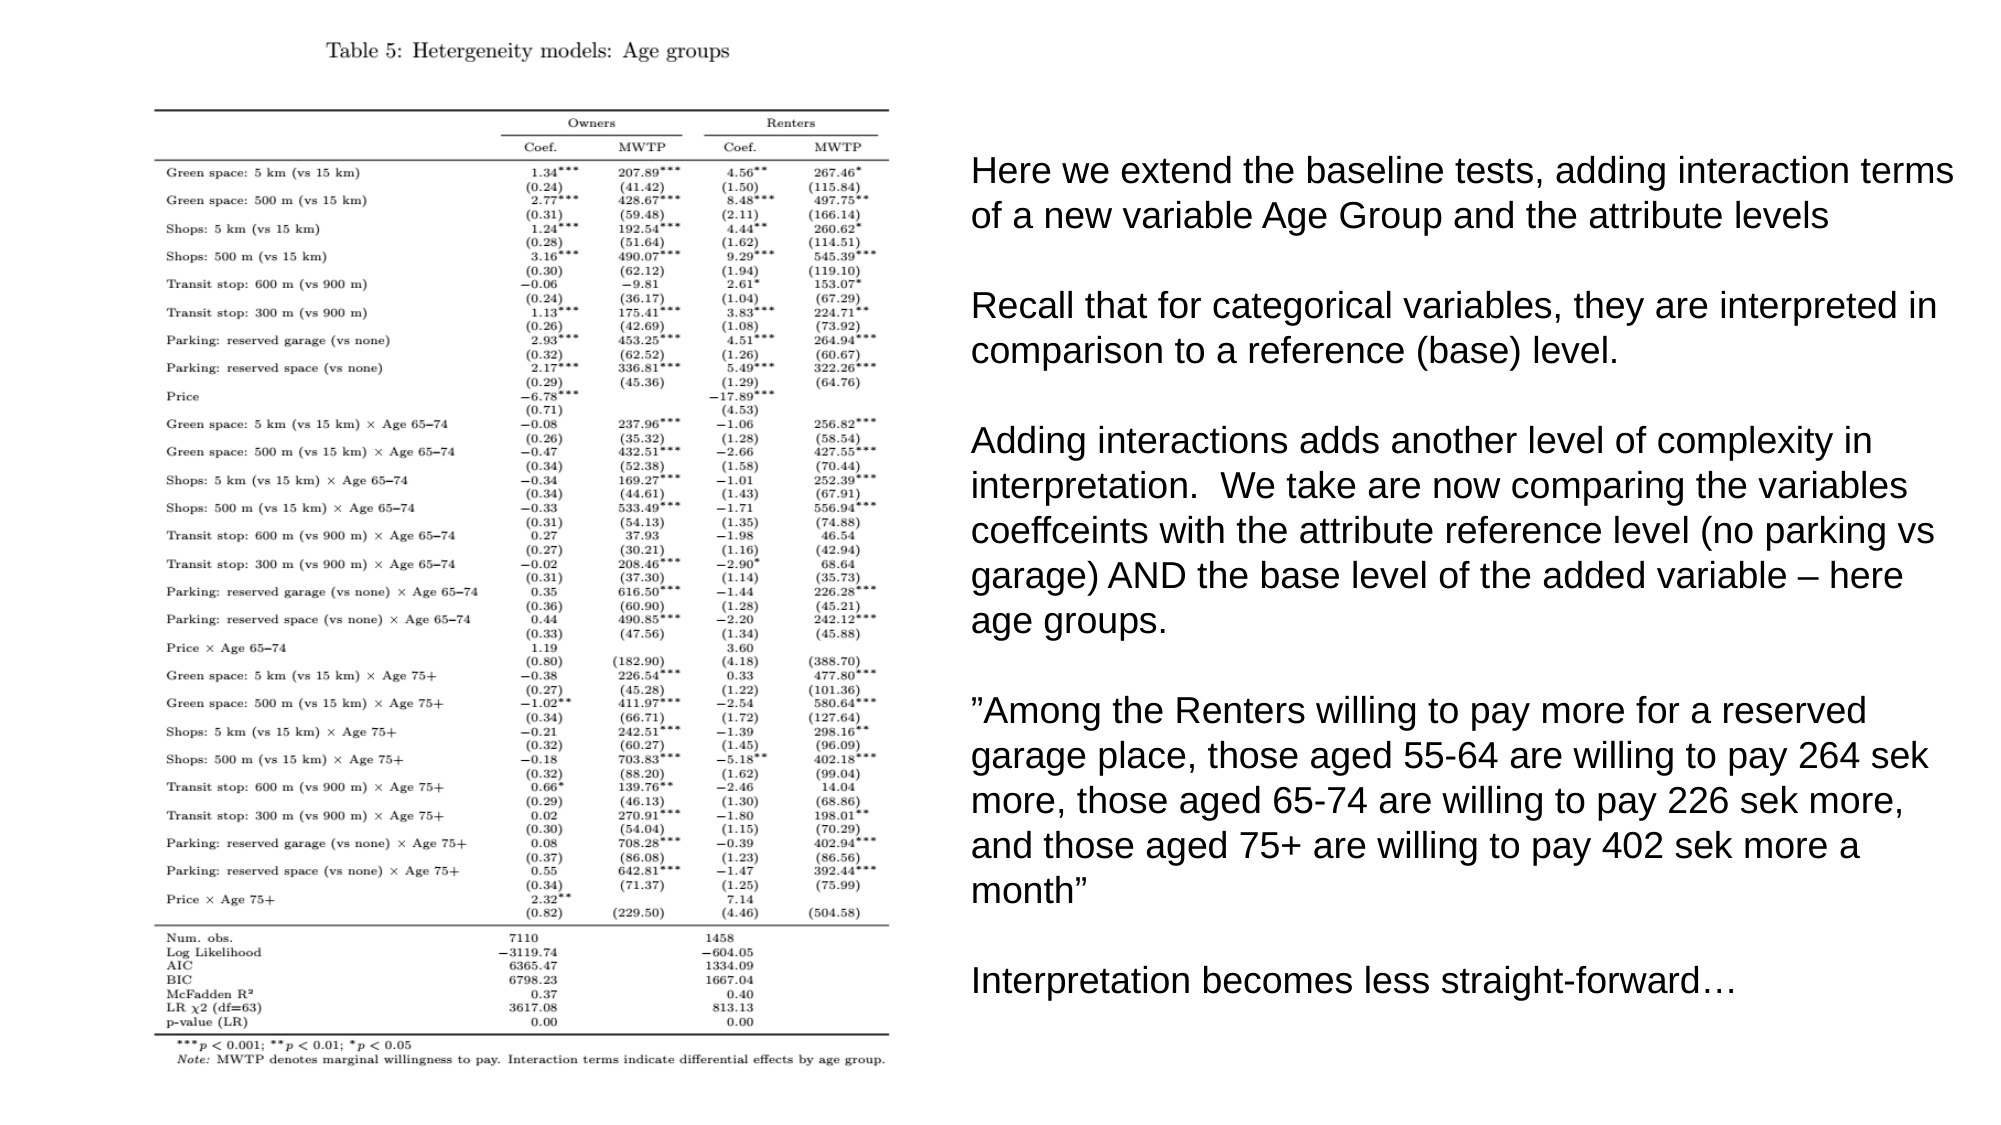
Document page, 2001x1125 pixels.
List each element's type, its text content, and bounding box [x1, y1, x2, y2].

picture [135, 20, 933, 1103]
text_box Here we extend the baseline tests, adding interaction terms of a new variable Age Group and the attribute levels Recall that for categorical variables, they are interpreted in comparison to a reference (base) level. Adding interactions adds another level of complexity in interpretation. We take are now comparing the variables coeffceints with the attribute reference level (no parking vs garage) AND the base level of the added variable – here age groups. ”Among the Renters willing to pay more for a reserved garage place, those aged 55-64 are willing to pay 264 sek more, those aged 65-74 are willing to pay 226 sek more, and those aged 75+ are willing to pay 402 sek more a month” Interpretation becomes less straight-forward… [956, 138, 1980, 1009]
